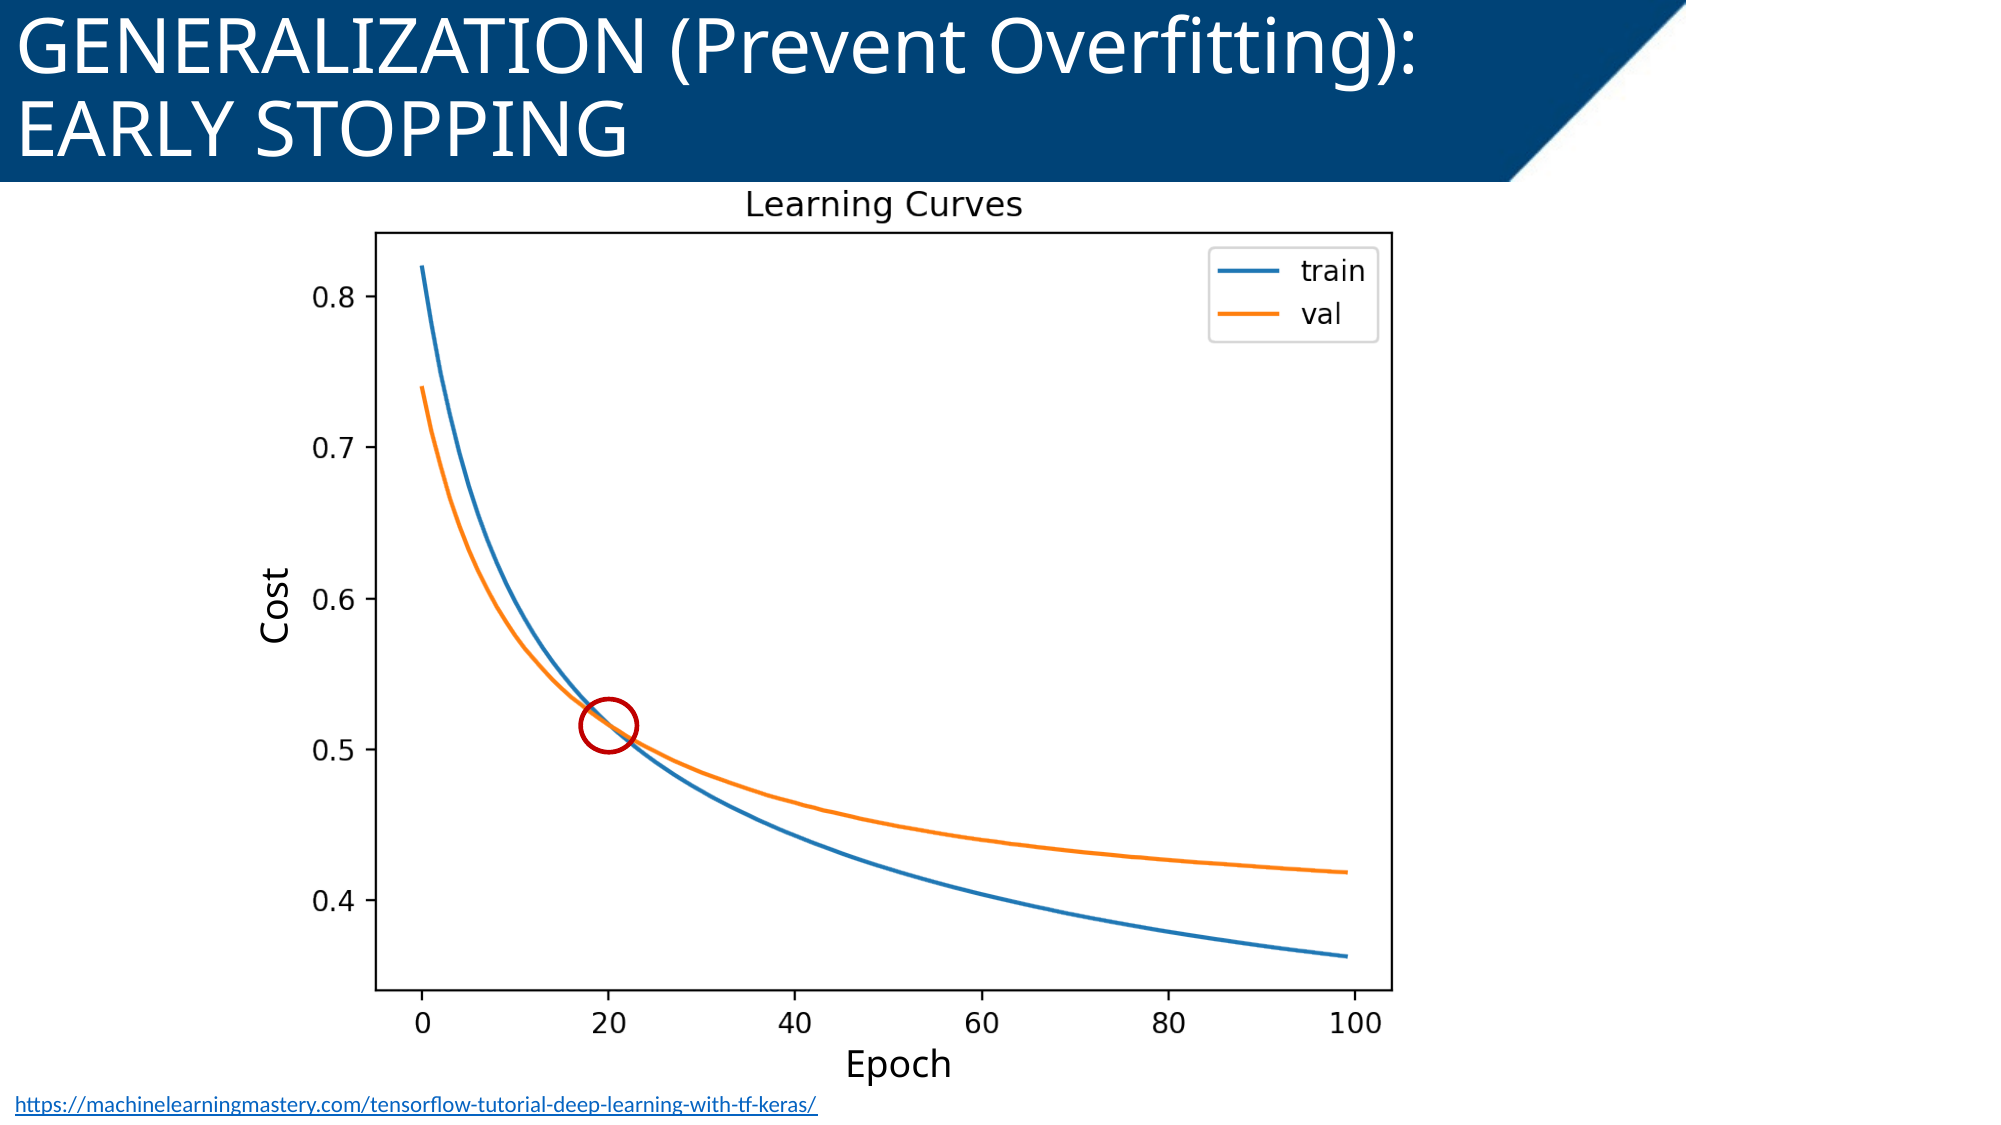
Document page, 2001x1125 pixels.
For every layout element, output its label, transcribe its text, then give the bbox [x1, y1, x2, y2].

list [303, 186, 1523, 1044]
text_box Epoch [830, 1044, 1129, 1093]
text_box https://machinelearningmastery.com/tensorflow-tutorial-deep-learning-with-tf-keras/ [0, 1082, 1000, 1125]
text_box Cost [242, 361, 303, 661]
picture [1594, 0, 1686, 182]
title GENERALIZATION (Prevent Overfitting): EARLY STOPPING [0, 0, 1594, 182]
